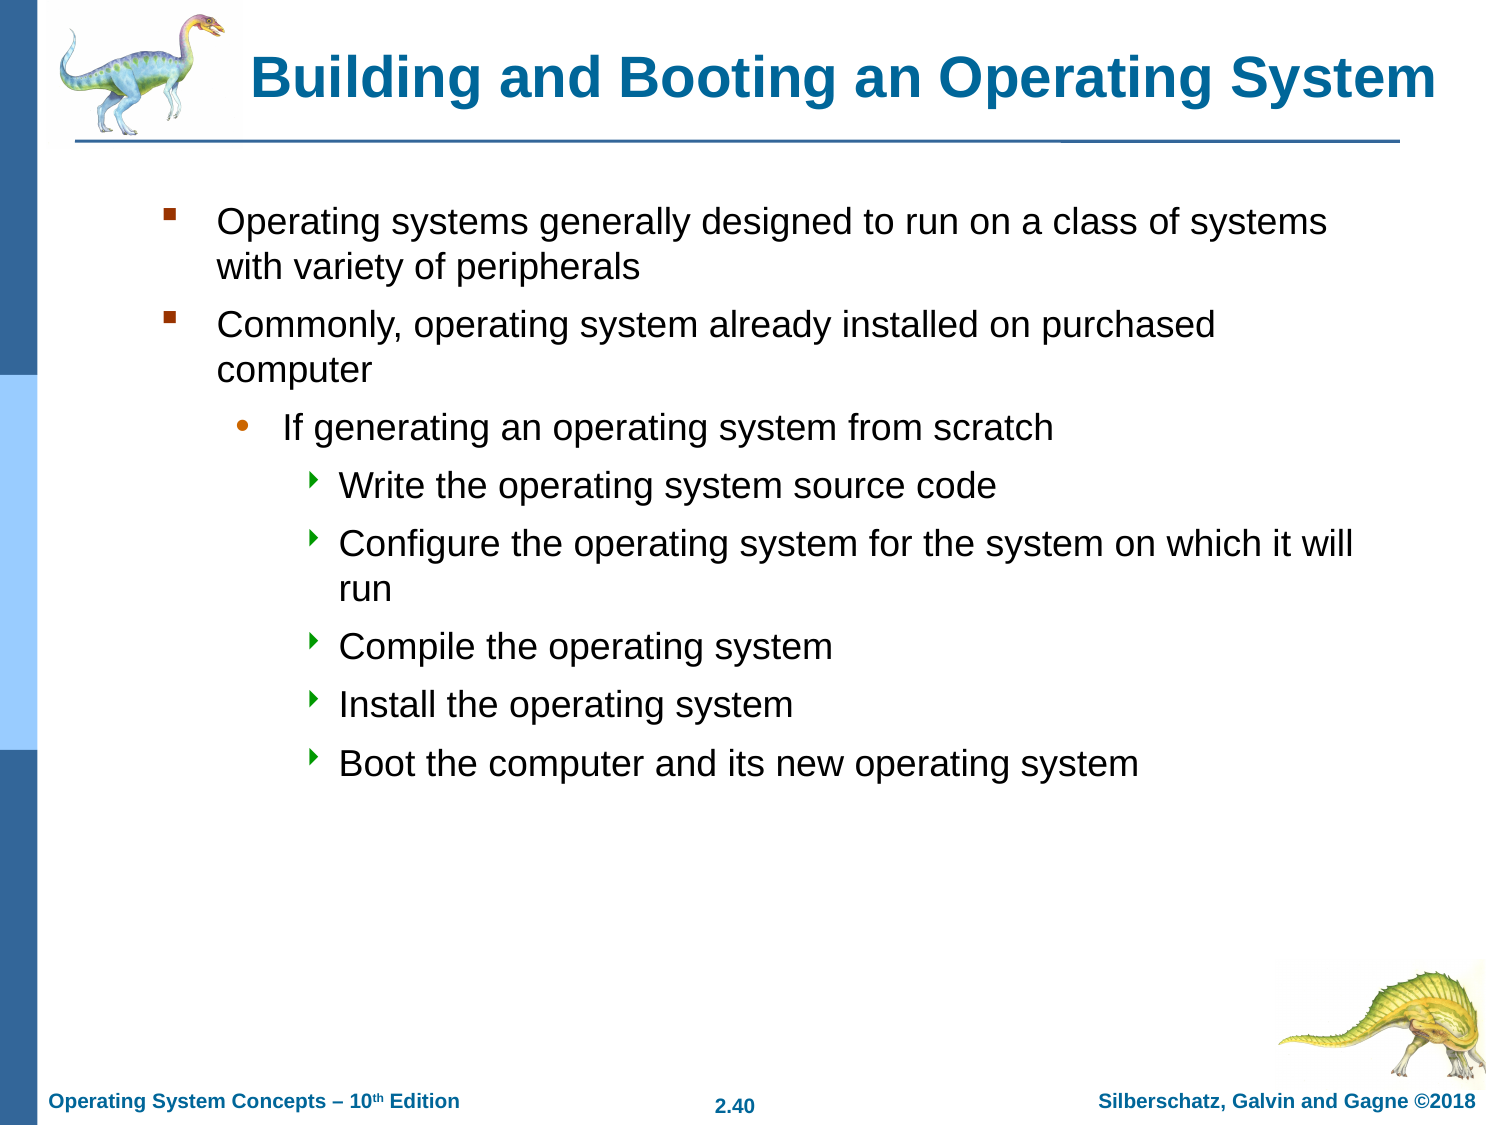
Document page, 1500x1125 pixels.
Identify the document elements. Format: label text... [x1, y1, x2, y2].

list Operating systems generally designed to run on a class of systems with variety of peripherals Commonly, operating system already installed on purchased computer If generating an operating system from scratch Write the operating system source code Configure the operating system for the system on which it will run Compile the operating system Install the operating system Boot the computer and its new operating system [145, 189, 1392, 933]
picture [46, 0, 243, 149]
title Building and Booting an Operating System [169, 22, 1500, 117]
picture [1275, 959, 1486, 1090]
